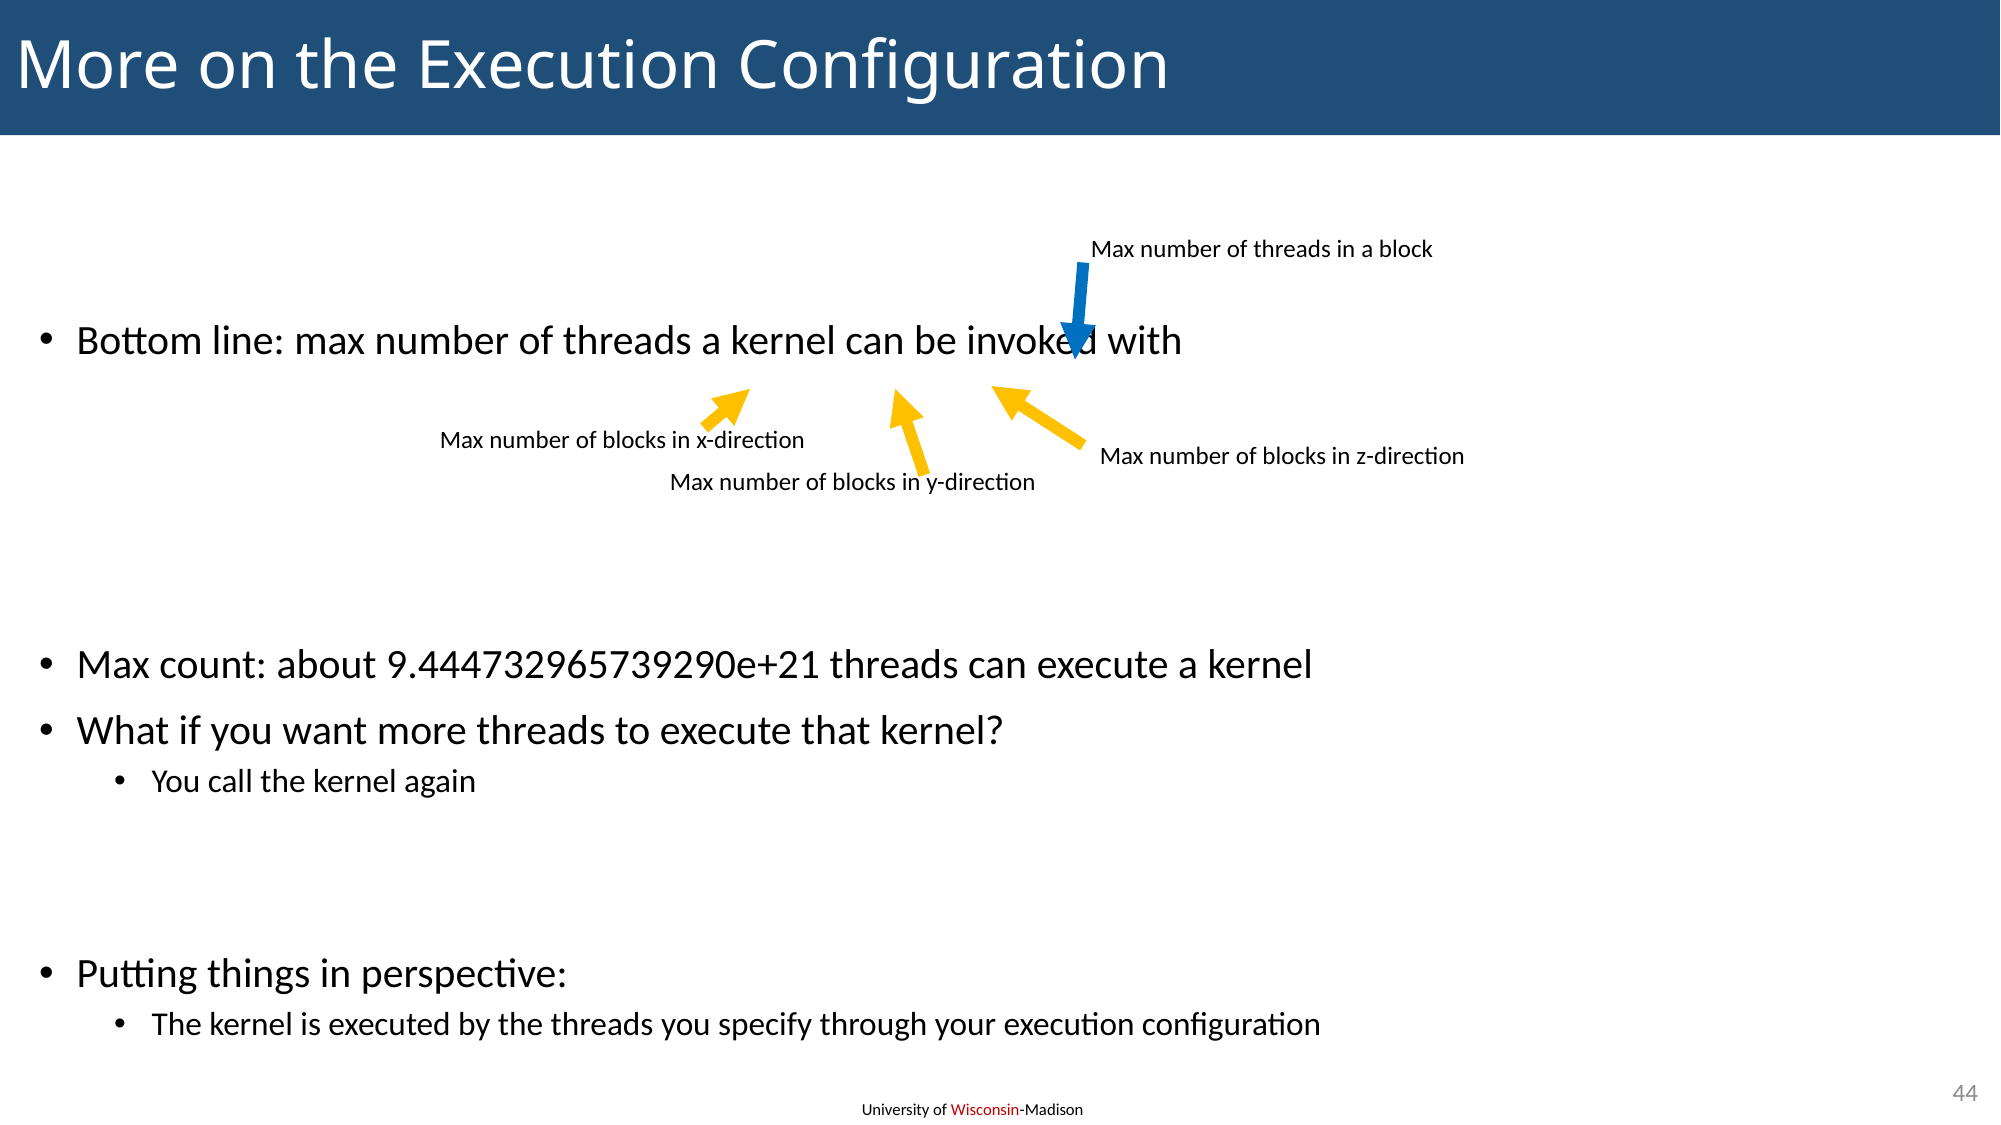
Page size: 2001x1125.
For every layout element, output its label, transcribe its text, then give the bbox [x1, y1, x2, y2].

title More on the Execution Configuration [0, 0, 2000, 136]
text_box Max number of blocks in x-direction [425, 415, 821, 461]
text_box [704, 388, 750, 428]
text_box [1074, 262, 1084, 360]
text_box Max number of blocks in z-direction [1084, 431, 1481, 477]
slide_number 44 [1879, 1069, 1994, 1114]
text_box Max number of threads in a block [1076, 224, 1449, 270]
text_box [895, 388, 925, 476]
text_box Max number of blocks in y-direction [655, 457, 1052, 503]
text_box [991, 386, 1084, 446]
